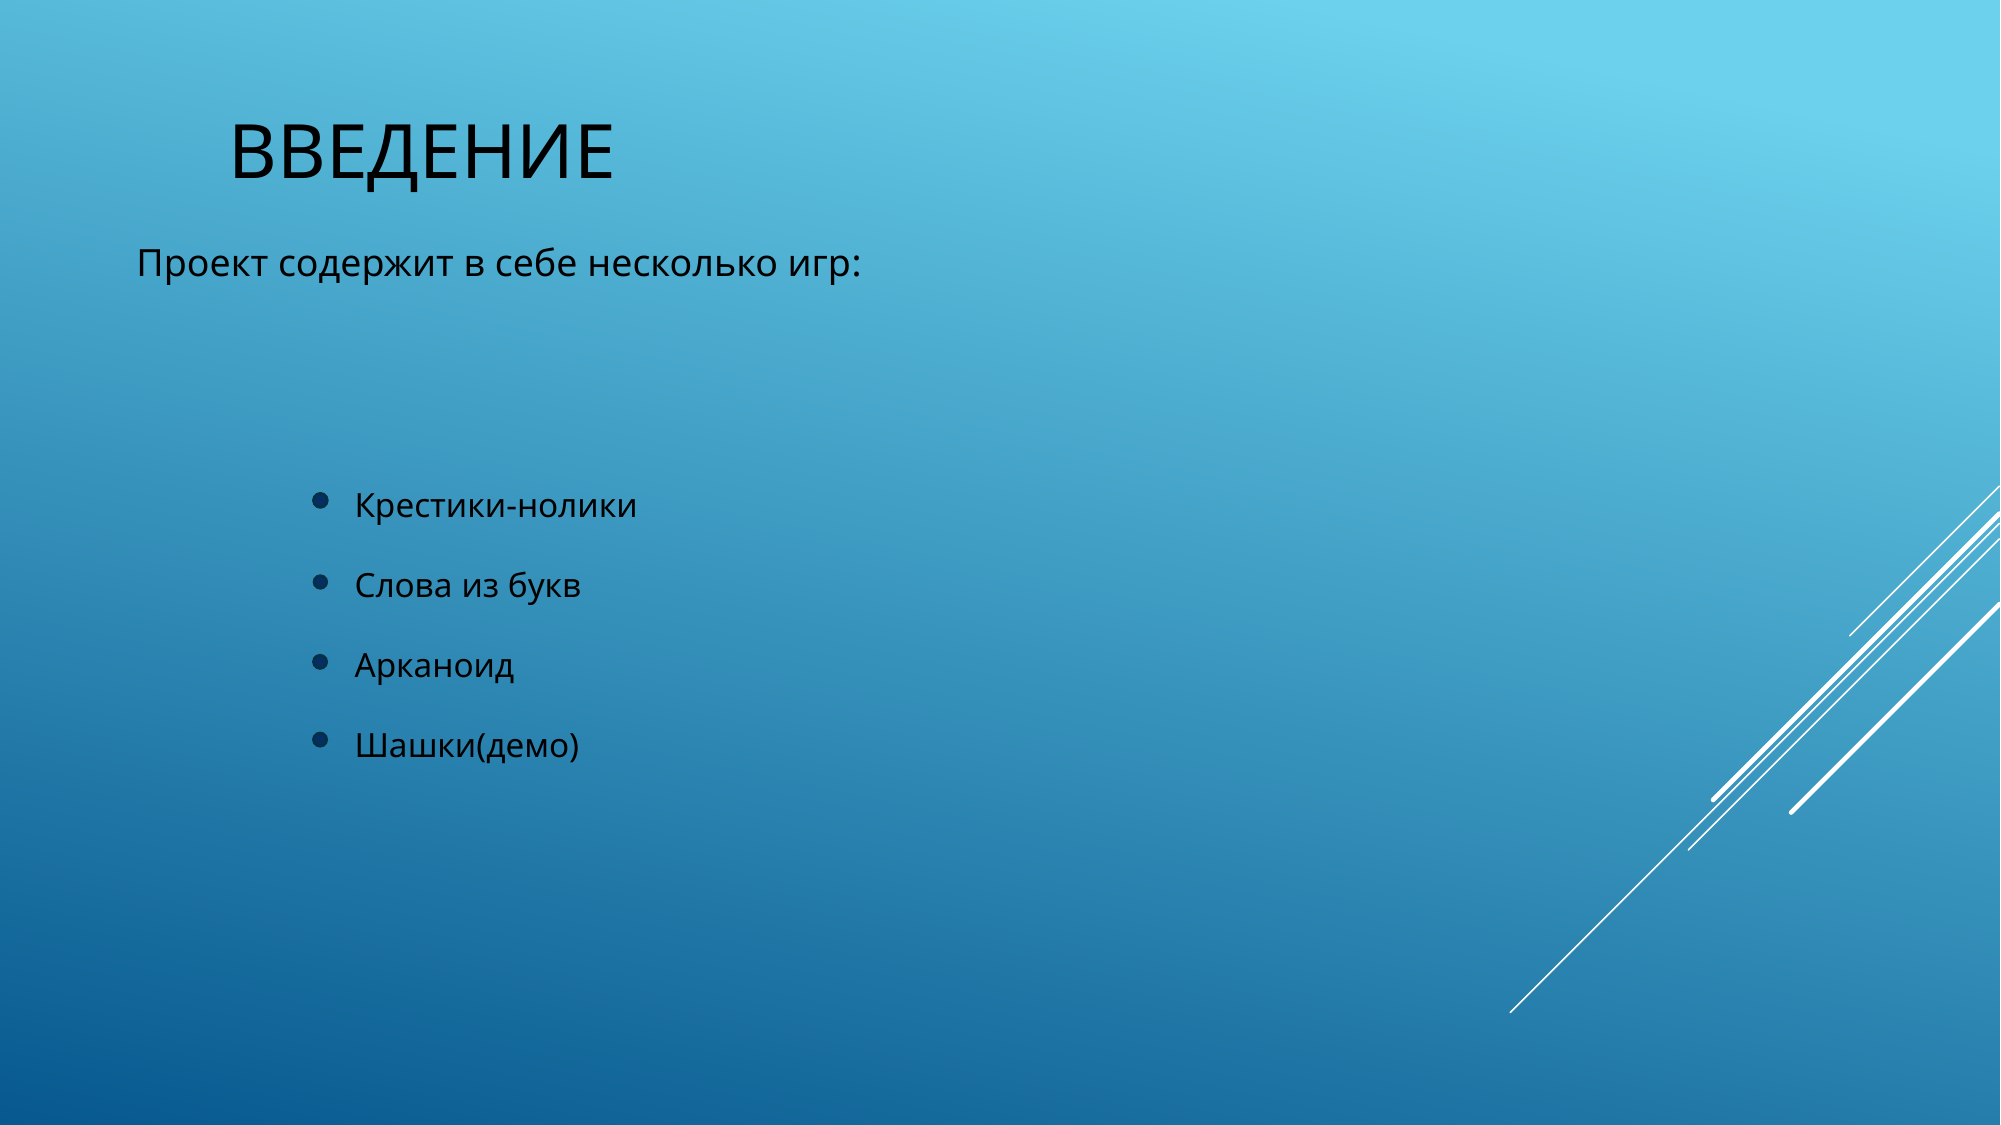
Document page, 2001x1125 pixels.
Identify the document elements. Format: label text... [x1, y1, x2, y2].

text_box Крестики-нолики Слова из букв Арканоид Шашки(демо) [339, 477, 1411, 772]
text_box [312, 653, 329, 670]
text_box [312, 492, 329, 509]
text_box Проект содержит в себе несколько игр: [121, 232, 1629, 292]
text_box [312, 731, 329, 748]
title Введение [213, 25, 1614, 232]
text_box [312, 574, 329, 590]
